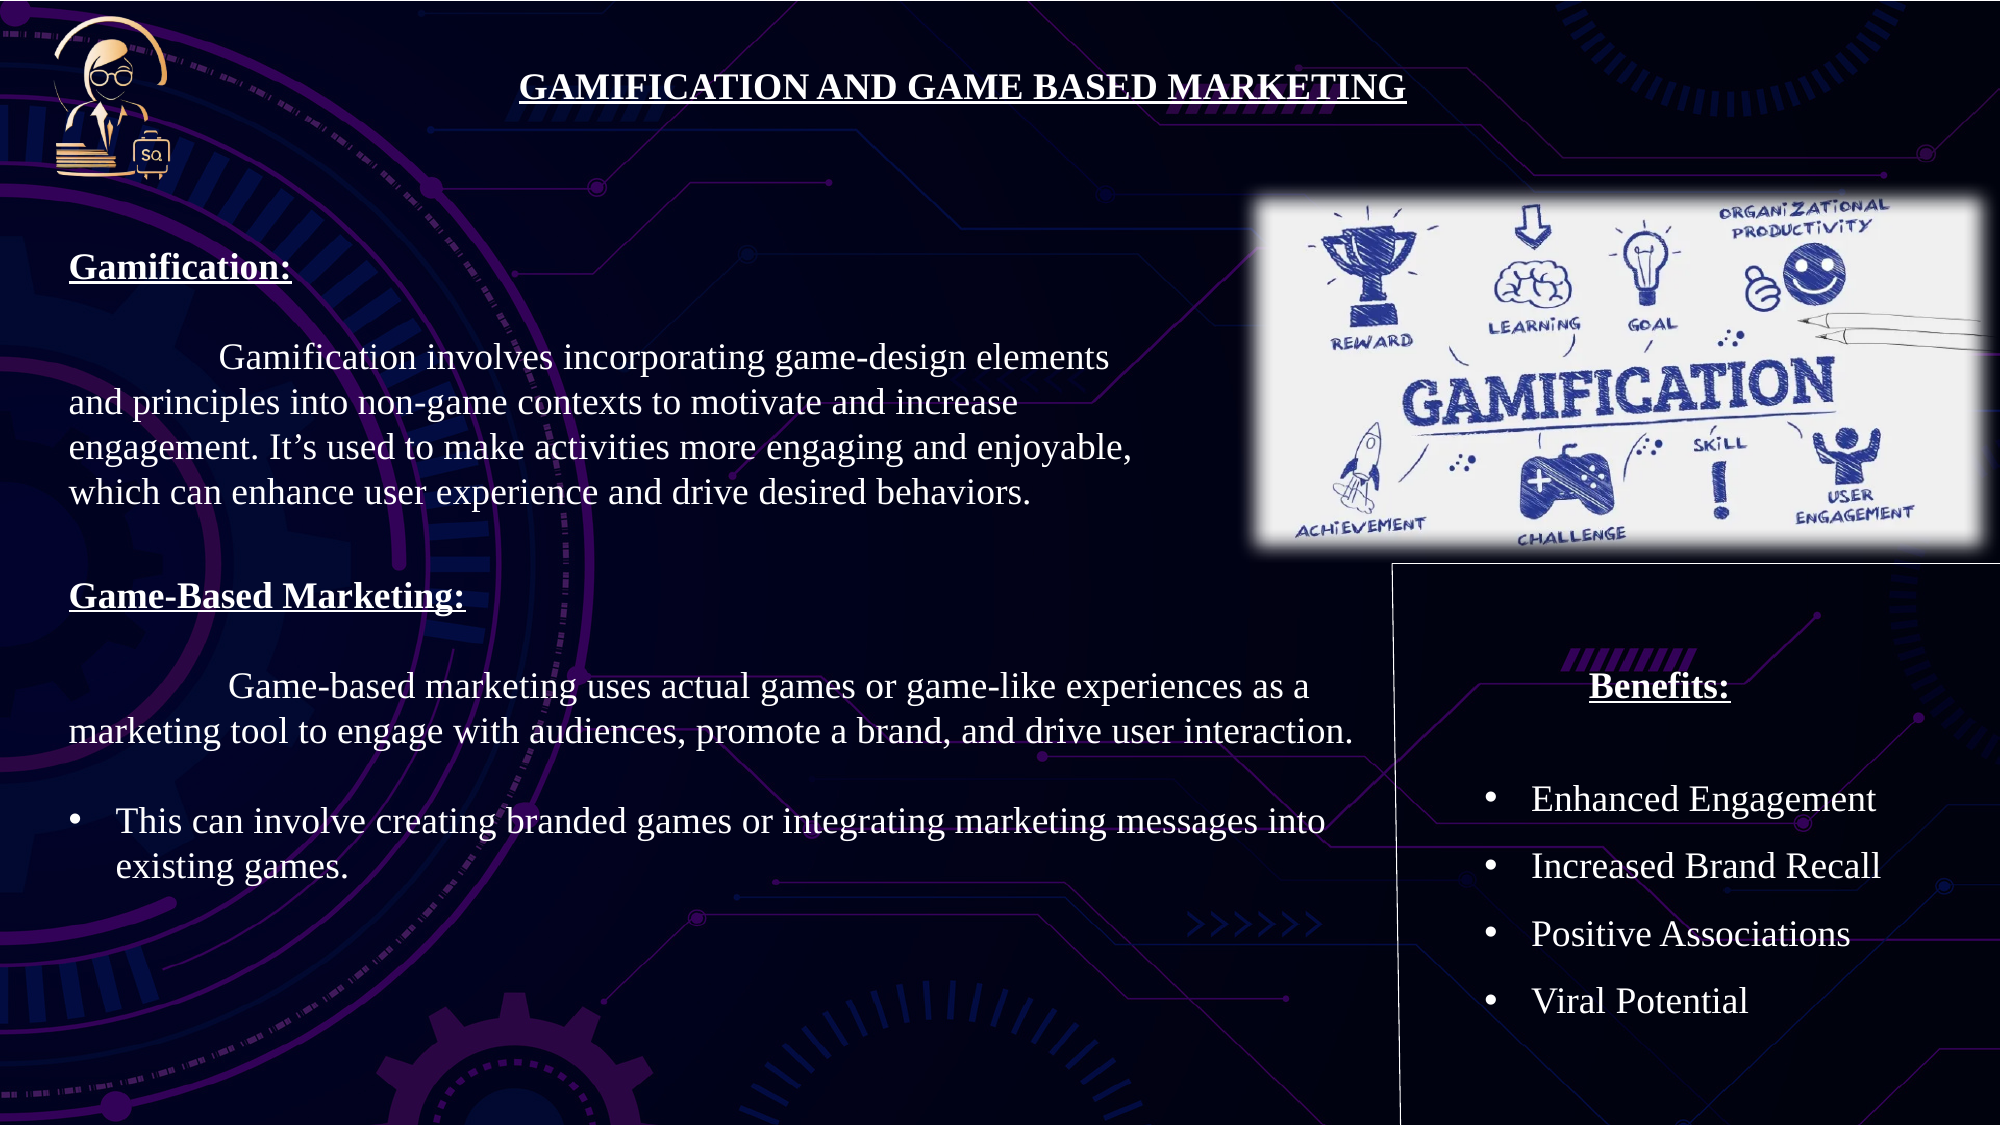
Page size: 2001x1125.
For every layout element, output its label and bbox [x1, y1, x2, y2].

picture [0, 0, 2000, 1125]
text_box [1392, 564, 1401, 1125]
picture [1401, 564, 2000, 1125]
